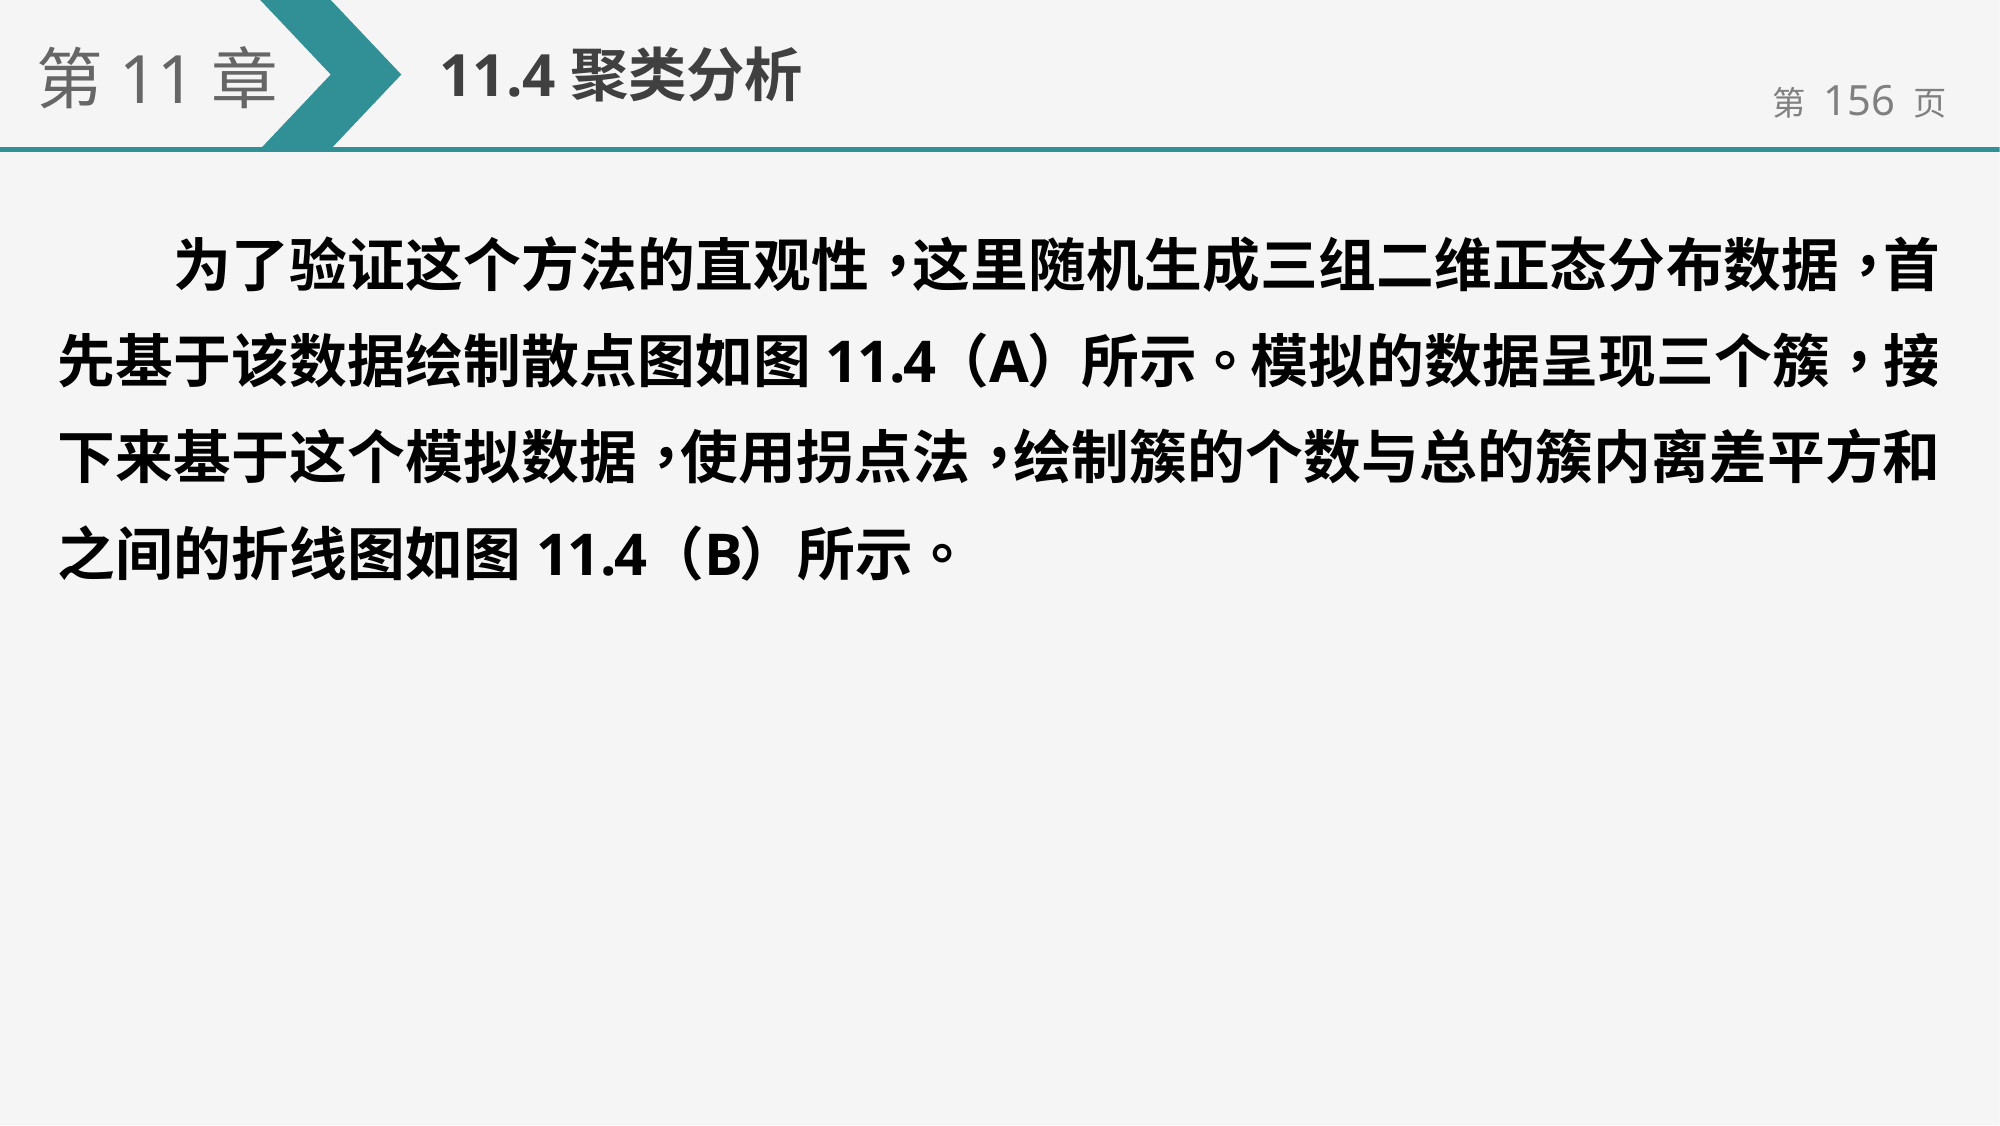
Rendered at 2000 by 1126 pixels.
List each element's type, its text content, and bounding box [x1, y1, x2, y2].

text_box 第11章 [21, 29, 294, 125]
text_box [258, 0, 403, 148]
text_box 11.4聚类分析 [424, 31, 1366, 116]
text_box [57, 217, 1937, 861]
